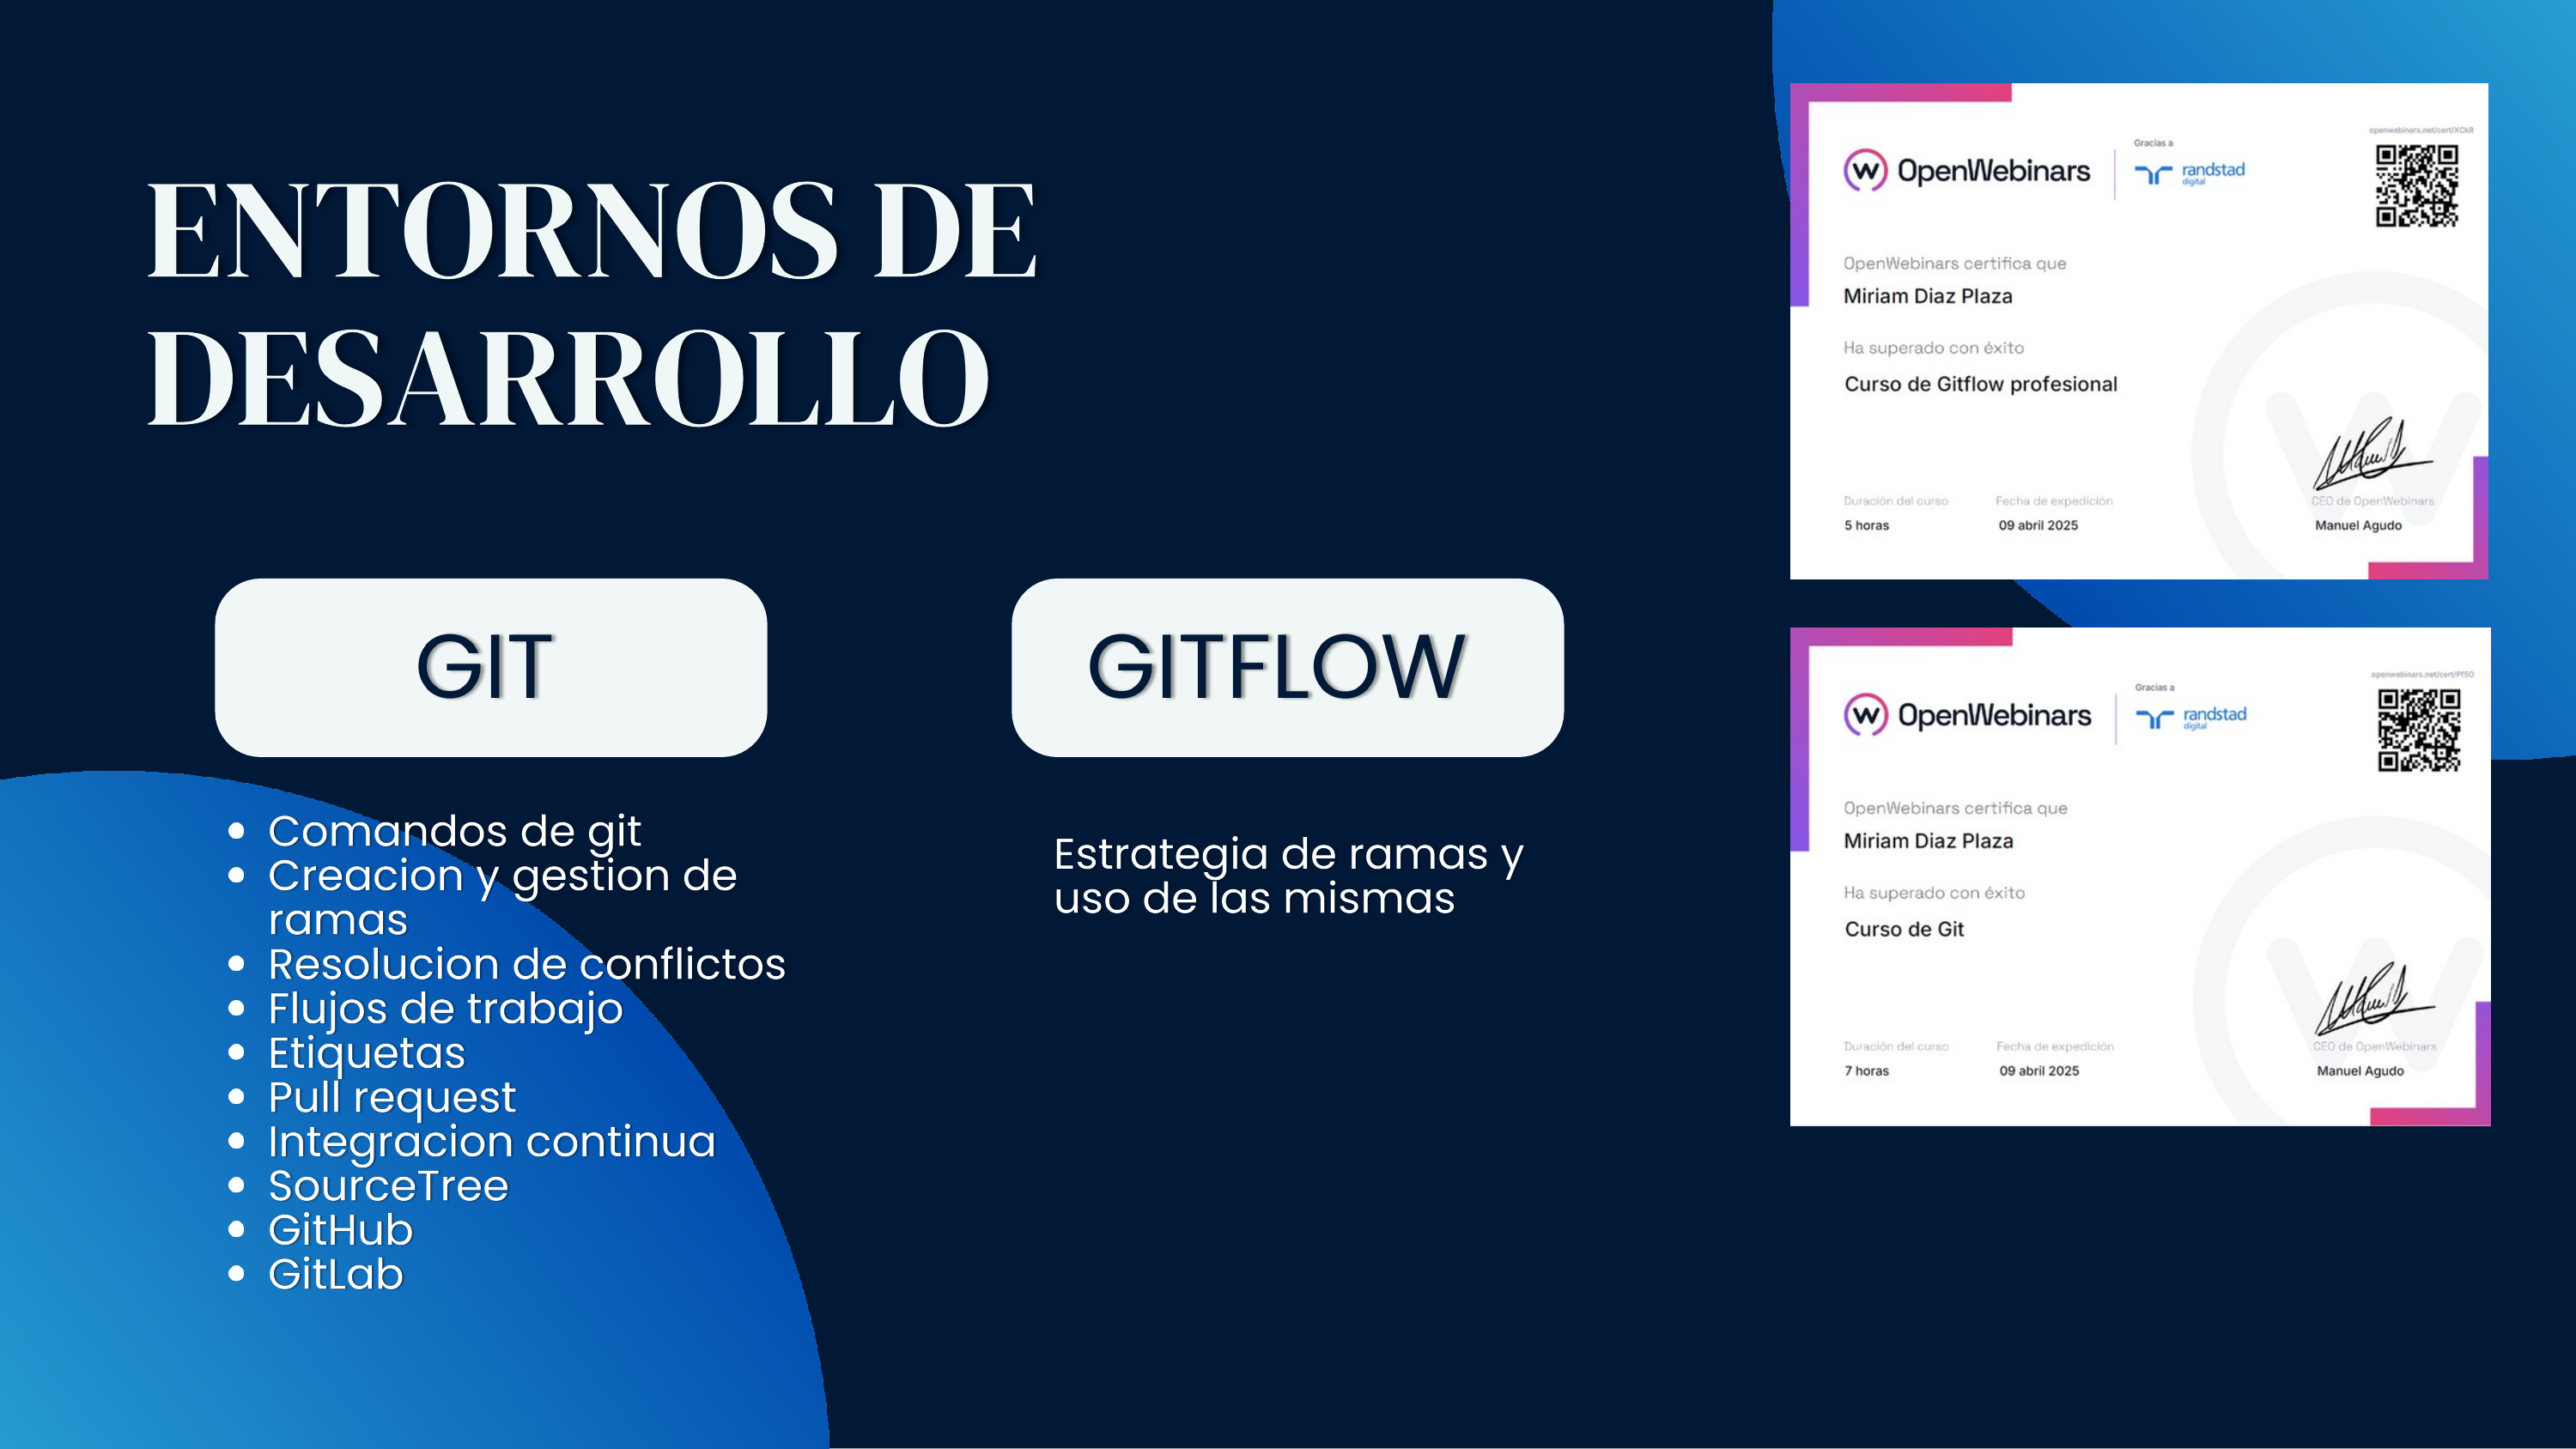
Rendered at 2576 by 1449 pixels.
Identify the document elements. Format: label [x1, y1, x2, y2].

picture [1053, 823, 1531, 931]
picture [413, 603, 562, 731]
text_box [215, 578, 768, 757]
picture [1772, 0, 2576, 1126]
picture [1084, 603, 1477, 731]
picture [0, 771, 829, 1449]
text_box [1012, 578, 1564, 757]
picture [143, 130, 1052, 472]
text_box [225, 801, 792, 1306]
